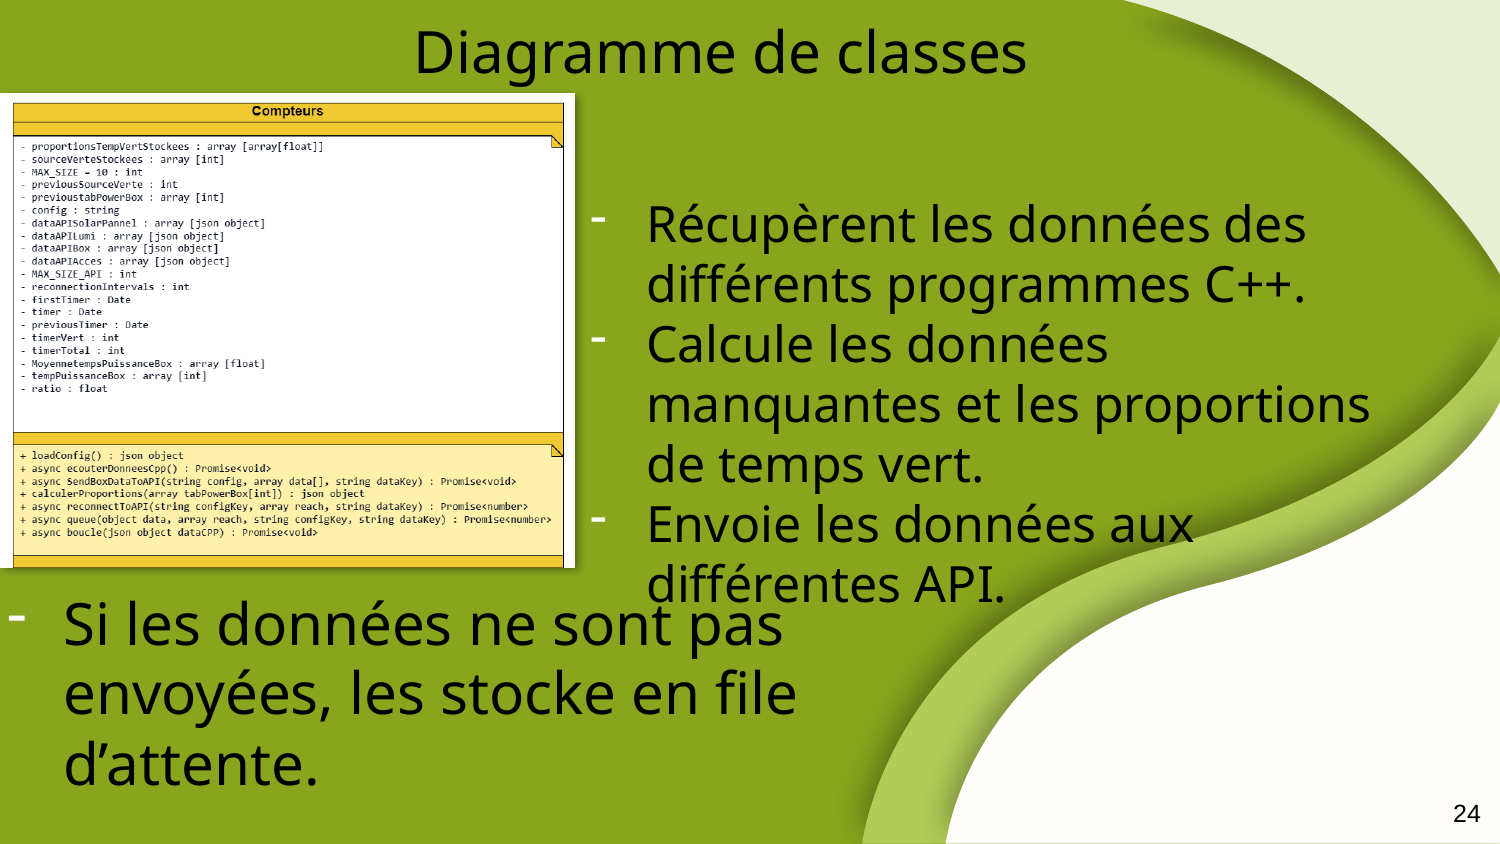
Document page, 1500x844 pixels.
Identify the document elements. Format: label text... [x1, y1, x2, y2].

picture [0, 93, 576, 569]
text_box Récupèrent les données des différents programmes C++. Calcule les données manquantes et les proportions de temps vert. Envoie les données aux différentes API. [579, 177, 1400, 551]
title Diagramme de classes [399, 0, 1101, 94]
text_box Si les données ne sont pas envoyées, les stocke en file d’attente. [0, 571, 957, 800]
